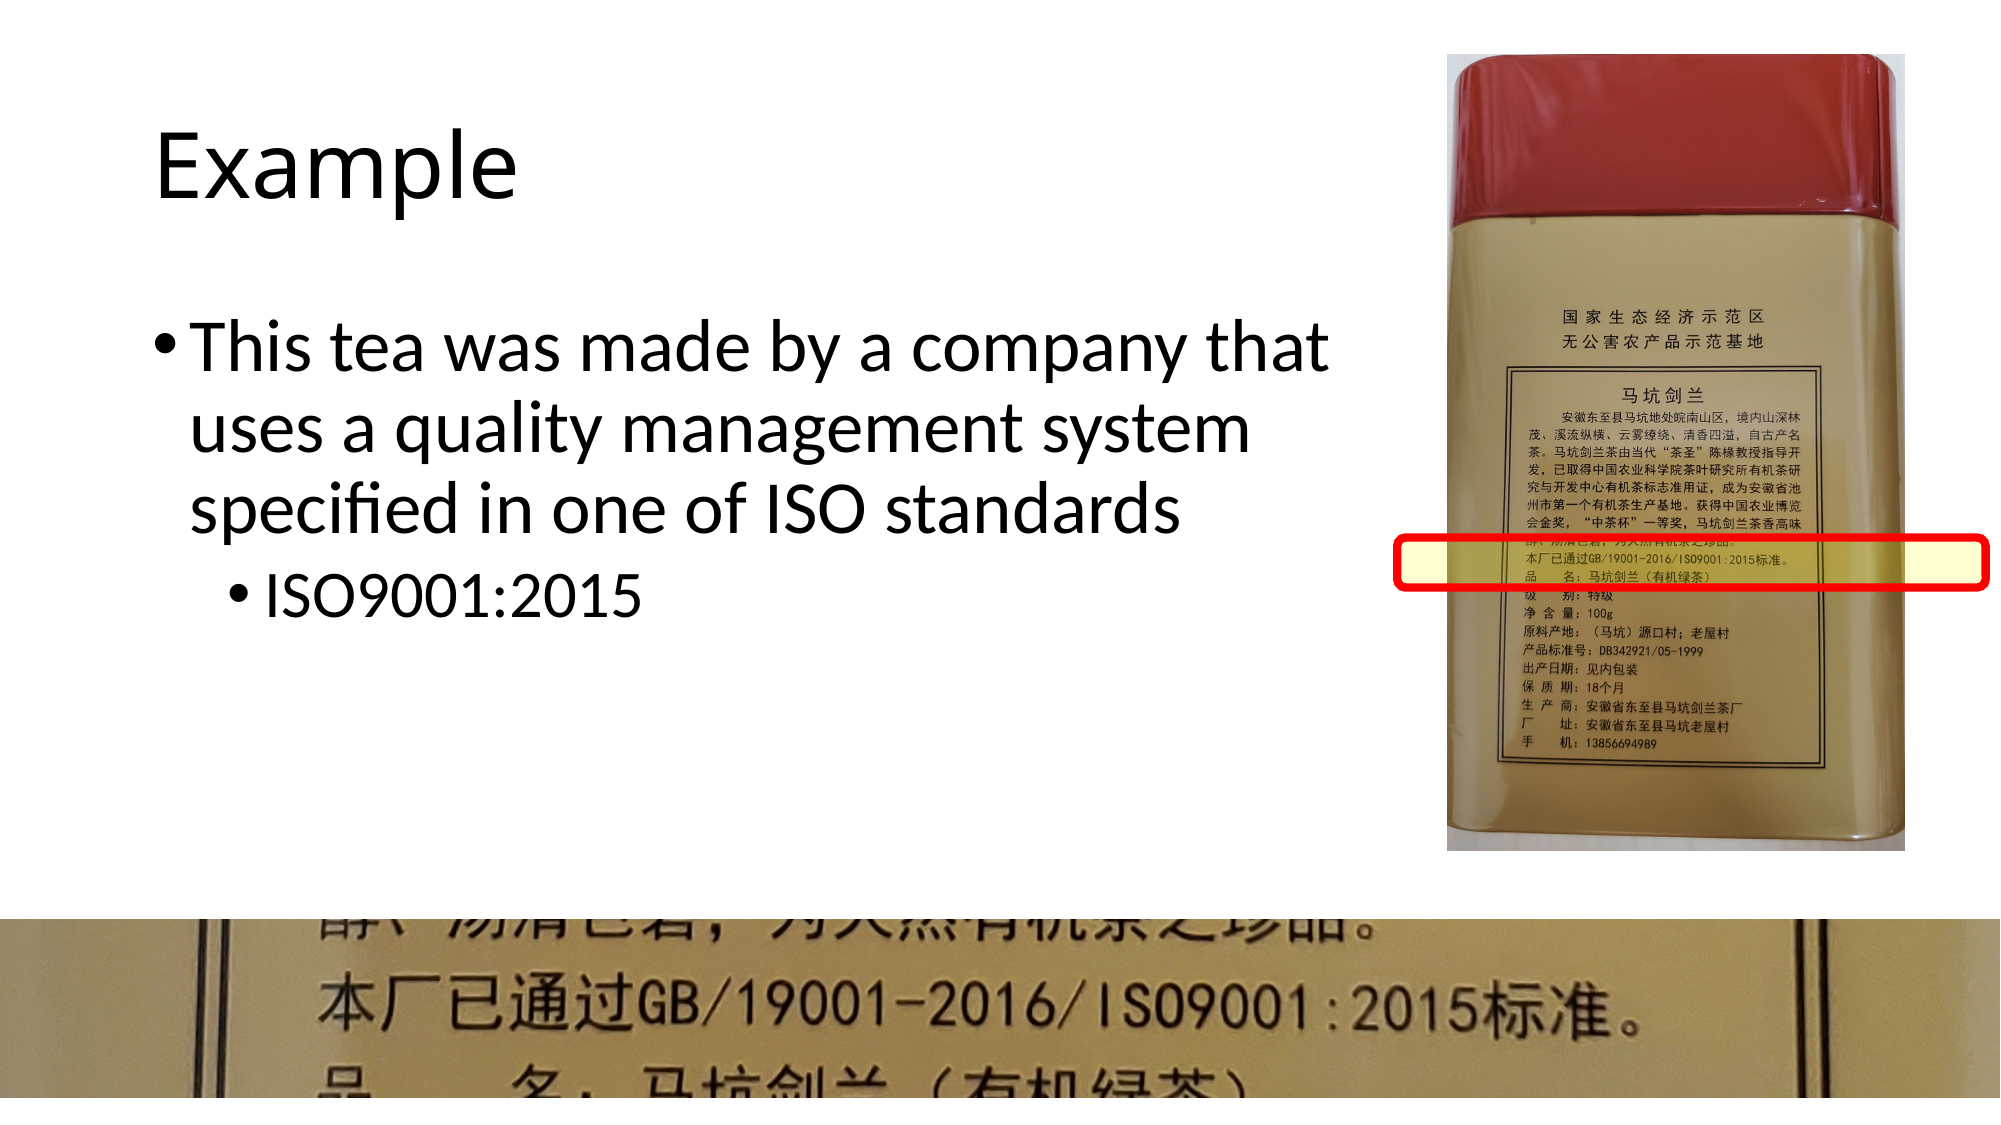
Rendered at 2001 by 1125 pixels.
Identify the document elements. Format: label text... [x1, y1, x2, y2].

title Example [137, 59, 1447, 278]
picture [1447, 54, 1905, 851]
text_box [1905, 536, 1987, 589]
text_box [1396, 536, 1447, 589]
list This tea was made by a company that uses a quality management system specified in one of ISO standards ISO9001:2015 [137, 299, 1354, 885]
picture [0, 919, 2000, 1098]
